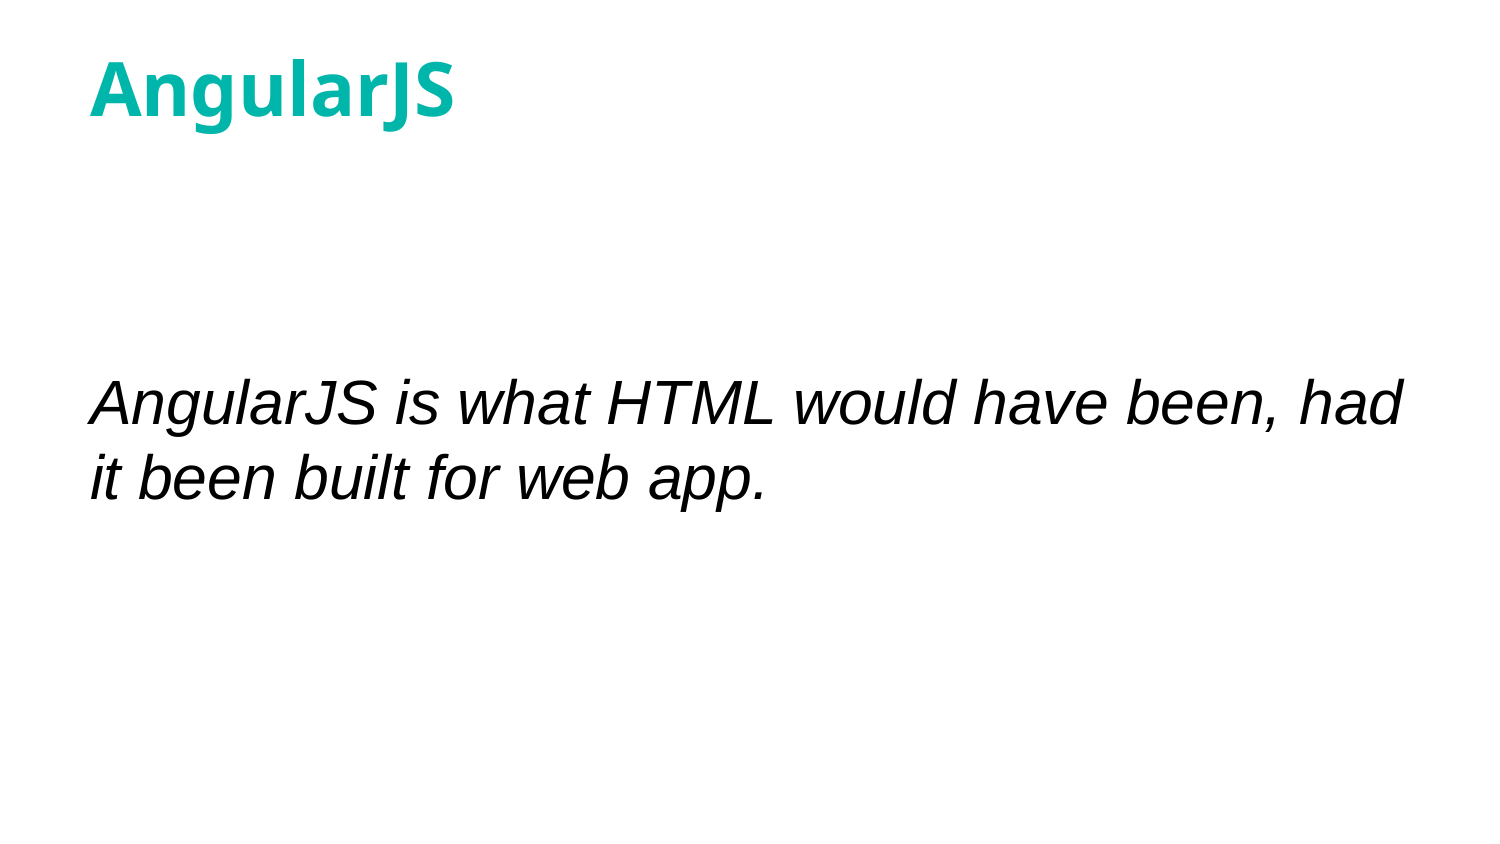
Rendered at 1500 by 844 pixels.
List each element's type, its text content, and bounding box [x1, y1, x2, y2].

title AngularJS [75, 5, 1425, 147]
list AngularJS is what HTML would have been, had it been built for web app. [75, 196, 1425, 808]
